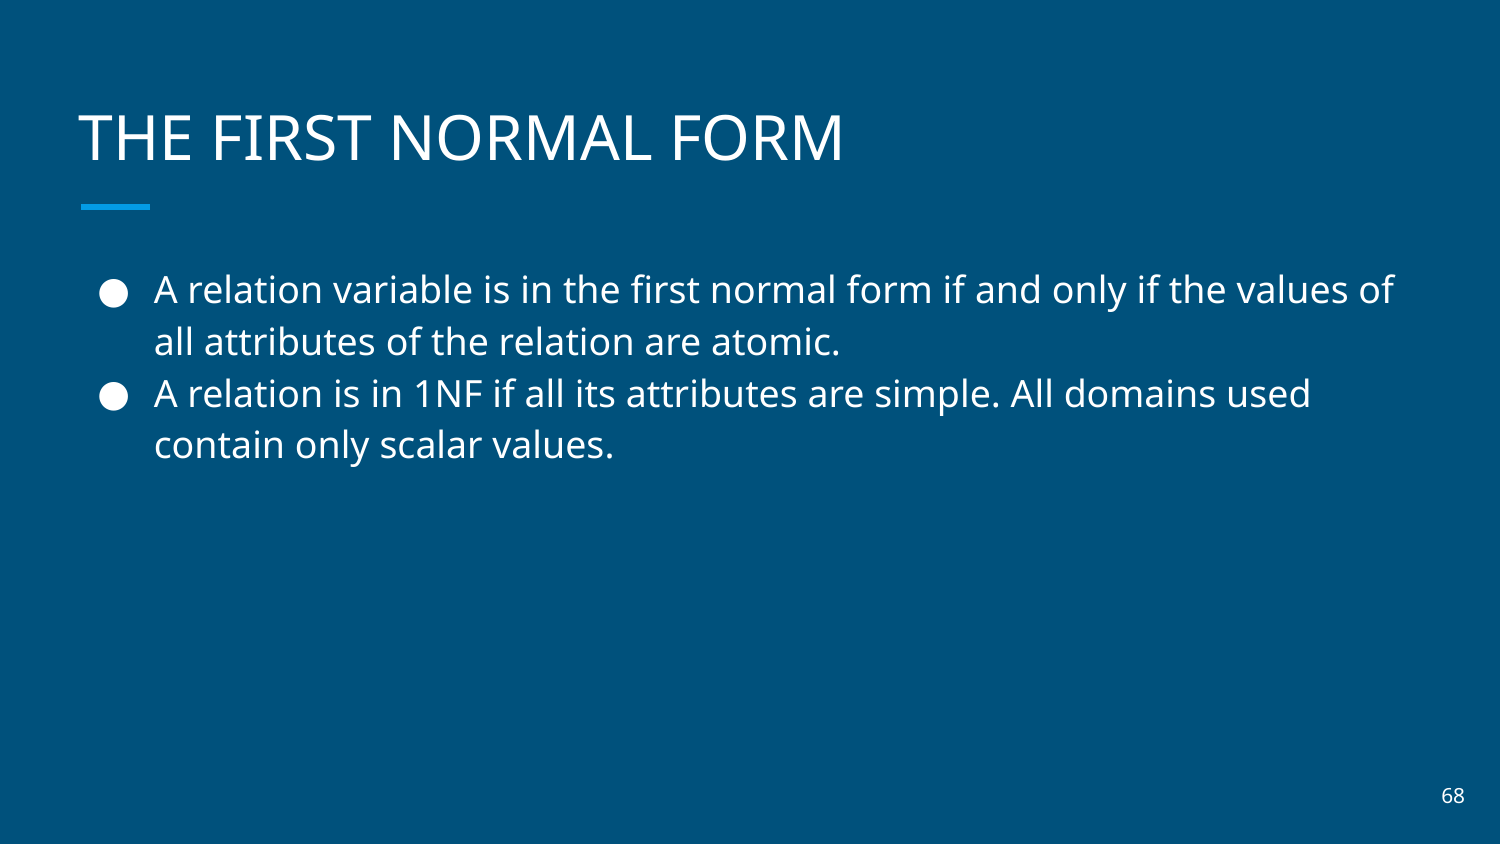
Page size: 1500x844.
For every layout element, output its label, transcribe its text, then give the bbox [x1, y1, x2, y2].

slide_number ‹#› [1389, 764, 1480, 830]
title THE FIRST NORMAL FORM [63, 75, 1437, 188]
list A relation variable is in the first normal form if and only if the values of all attributes of the relation are atomic. A relation is in 1NF if all its attributes are simple. All domains used contain only scalar values. [63, 244, 1437, 750]
